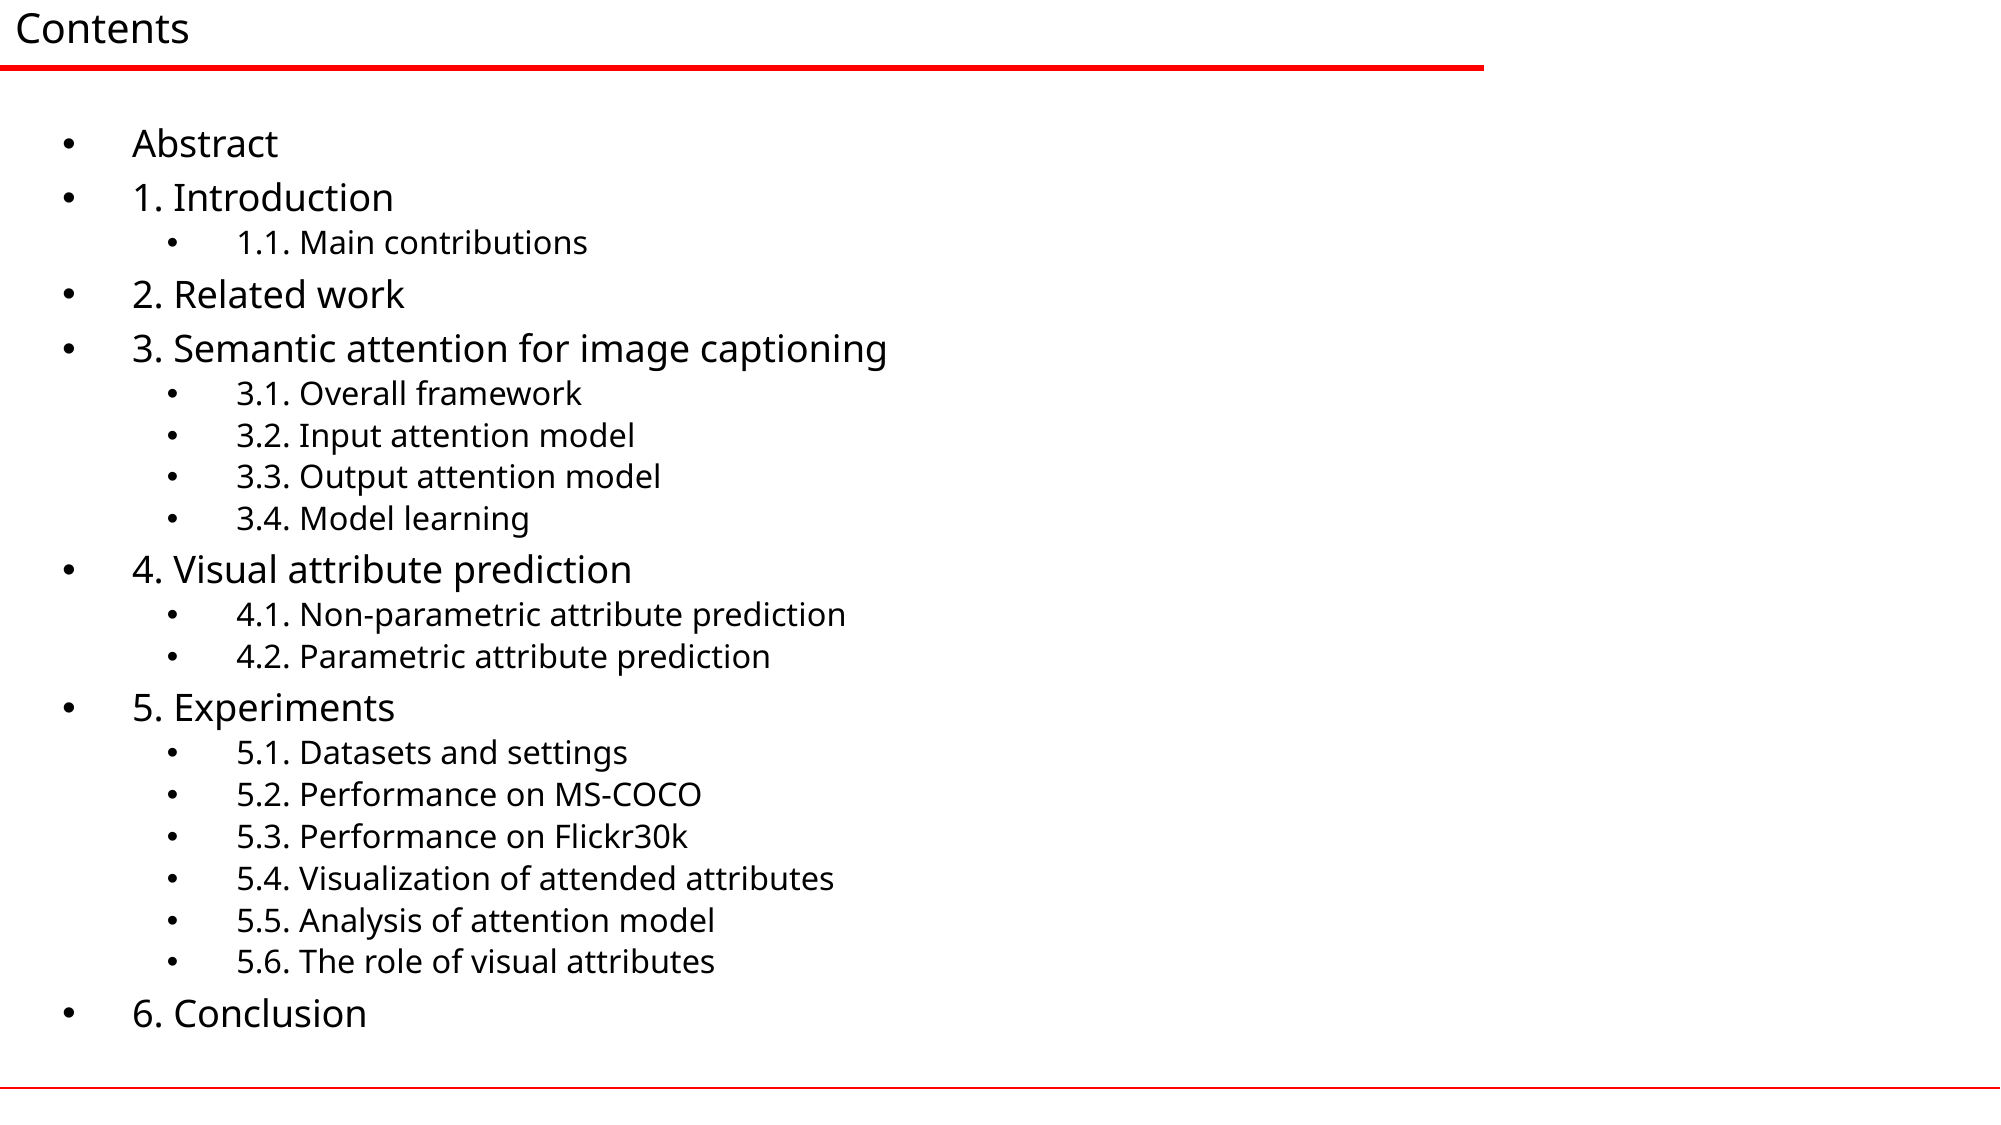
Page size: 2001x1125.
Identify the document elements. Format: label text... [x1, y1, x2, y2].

list Contents [0, 0, 1480, 60]
list Abstract 1. Introduction 1.1. Main contributions 2. Related work 3. Semantic attention for image captioning 3.1. Overall framework 3.2. Input attention model 3.3. Output attention model 3.4. Model learning 4. Visual attribute prediction 4.1. Non-parametric attribute prediction 4.2. Parametric attribute prediction 5. Experiments 5.1. Datasets and settings 5.2. Performance on MS-COCO 5.3. Performance on Flickr30k 5.4. Visualization of attended attributes 5.5. Analysis of attention model 5.6. The role of visual attributes 6. Conclusion [47, 117, 1950, 1053]
